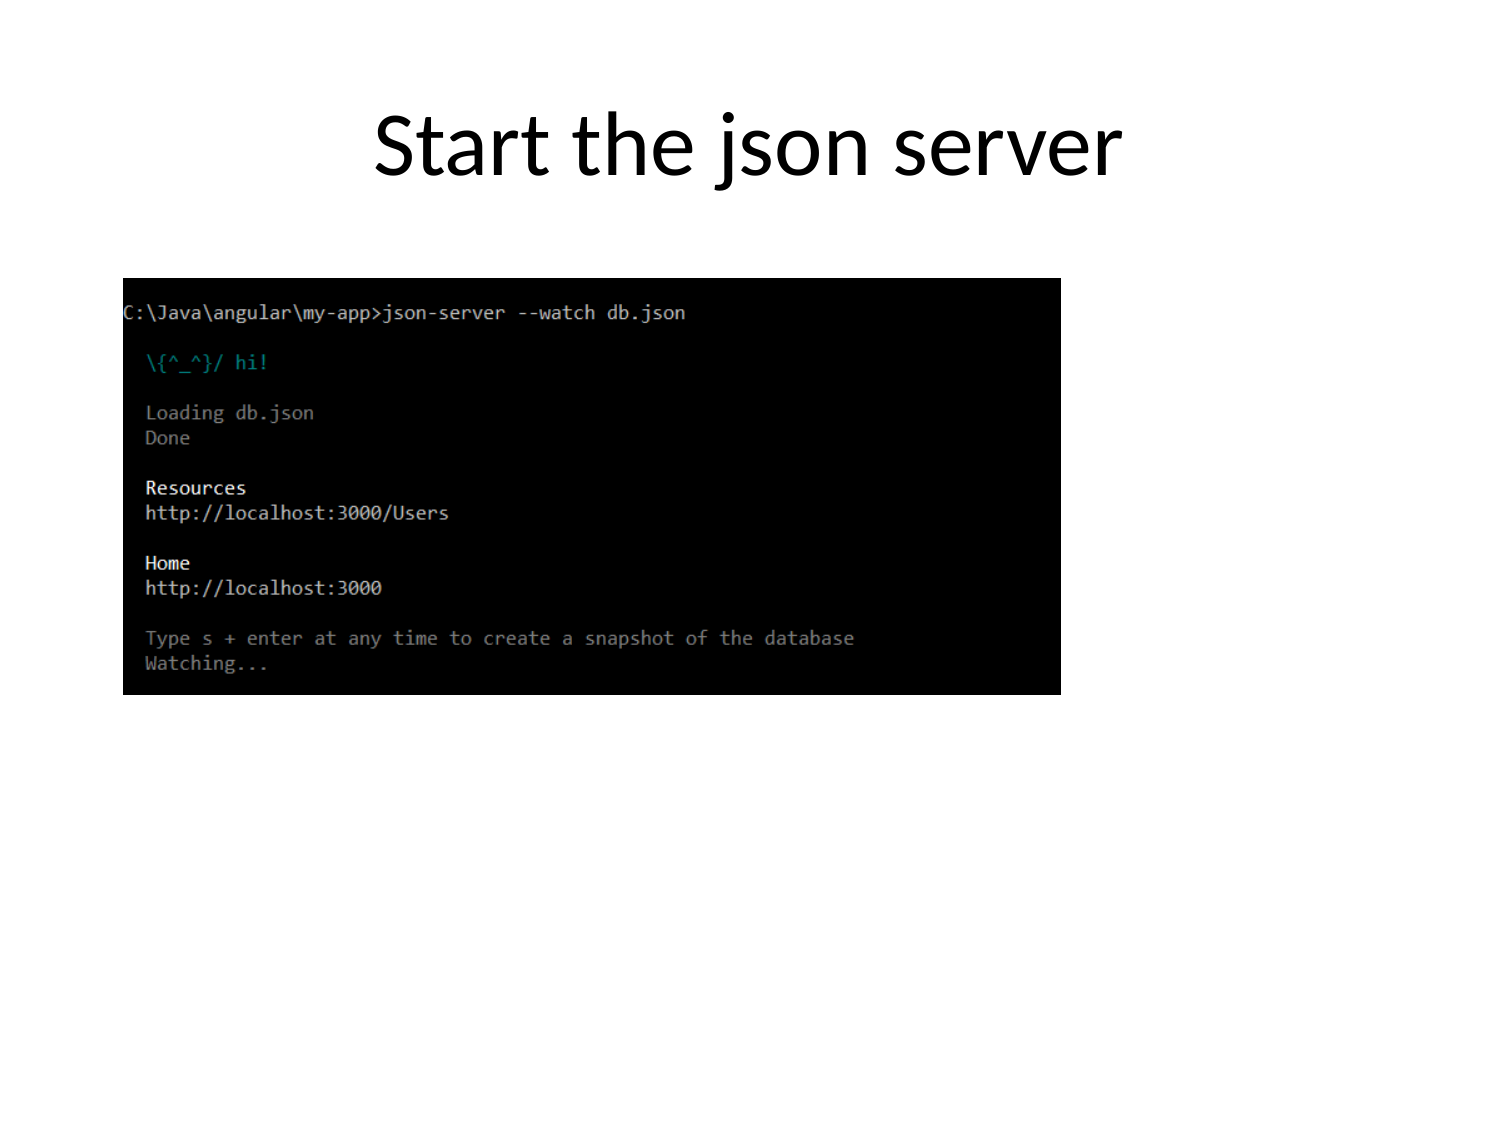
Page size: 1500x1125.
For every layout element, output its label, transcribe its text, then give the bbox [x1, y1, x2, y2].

picture [123, 278, 1062, 695]
title Start the json server [75, 45, 1425, 232]
